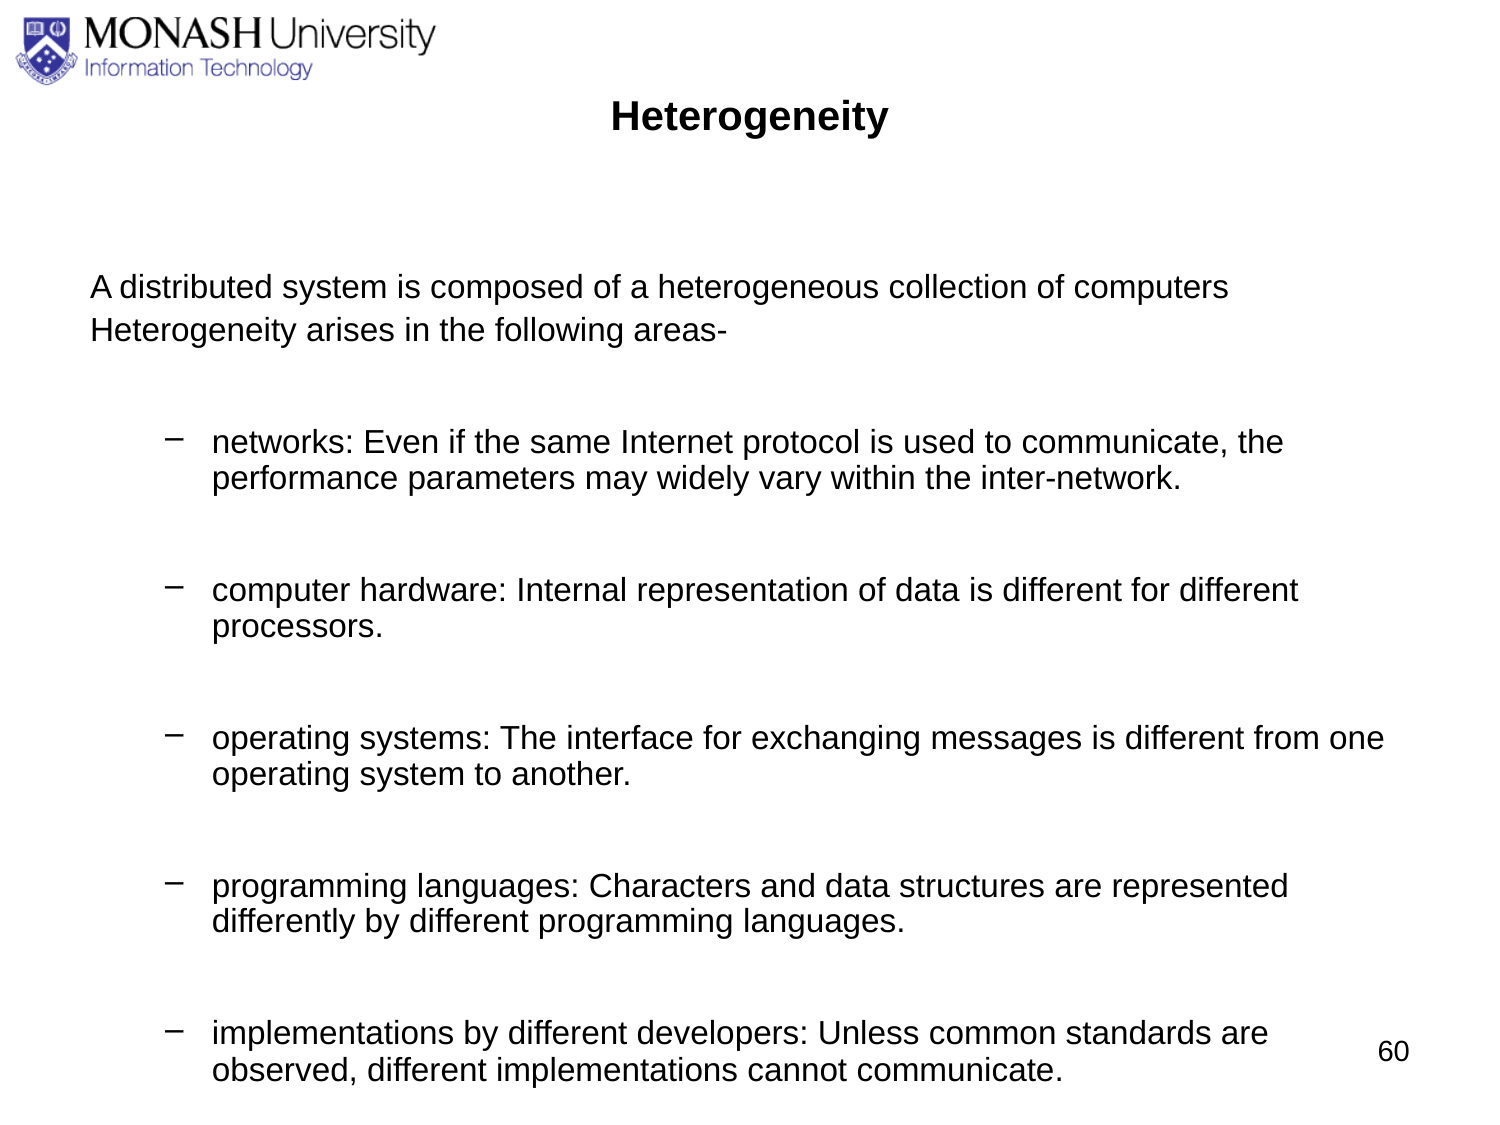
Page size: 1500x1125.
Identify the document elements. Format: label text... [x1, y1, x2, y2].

title Heterogeneity [75, 45, 1425, 233]
picture [0, 0, 438, 101]
list A distributed system is composed of a heterogeneous collection of computers Heterogeneity arises in the following areas- networks: Even if the same Internet protocol is used to communicate, the performance parameters may widely vary within the inter-network. computer hardware: Internal representation of data is different for different processors. operating systems: The interface for exchanging messages is different from one operating system to another. programming languages: Characters and data structures are represented differently by different programming languages. implementations by different developers: Unless common standards are observed, different implementations cannot communicate. [75, 262, 1425, 1005]
slide_number 60 [1074, 1024, 1426, 1103]
